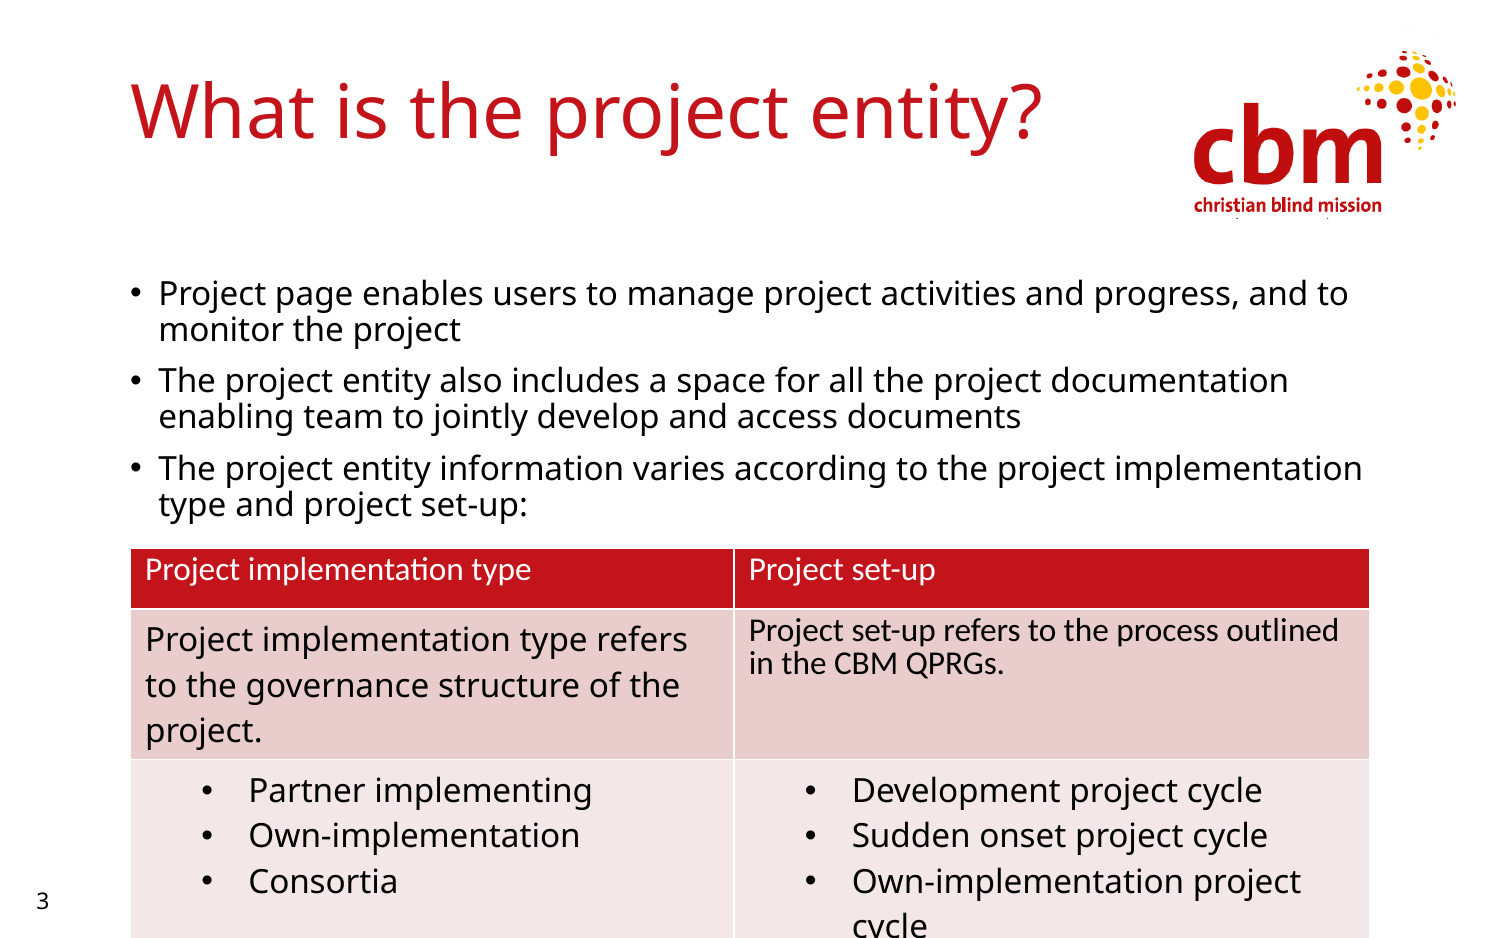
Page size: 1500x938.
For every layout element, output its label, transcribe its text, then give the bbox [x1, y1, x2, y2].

title What is the project entity? [130, 77, 1370, 225]
table_cell Project set-up refers to the process outlined in the CBM QPRGs. [735, 610, 1369, 759]
table_cell Development project cycle Sudden onset project cycle Own-implementation project cycle [735, 760, 1369, 938]
slide_number 3 [21, 878, 129, 938]
table_cell Project implementation type refers to the governance structure of the project. [131, 610, 733, 759]
table_header Project implementation type [131, 549, 733, 608]
list Project page enables users to manage project activities and progress, and to monitor the project The project entity also includes a space for all the project documentation enabling team to jointly develop and access documents The project entity information varies according to the project implementation type and project set-up: [130, 276, 1370, 547]
picture [1166, 24, 1490, 236]
table_header Project set-up [735, 549, 1369, 608]
table_cell Partner implementing Own-implementation Consortia [131, 760, 733, 938]
